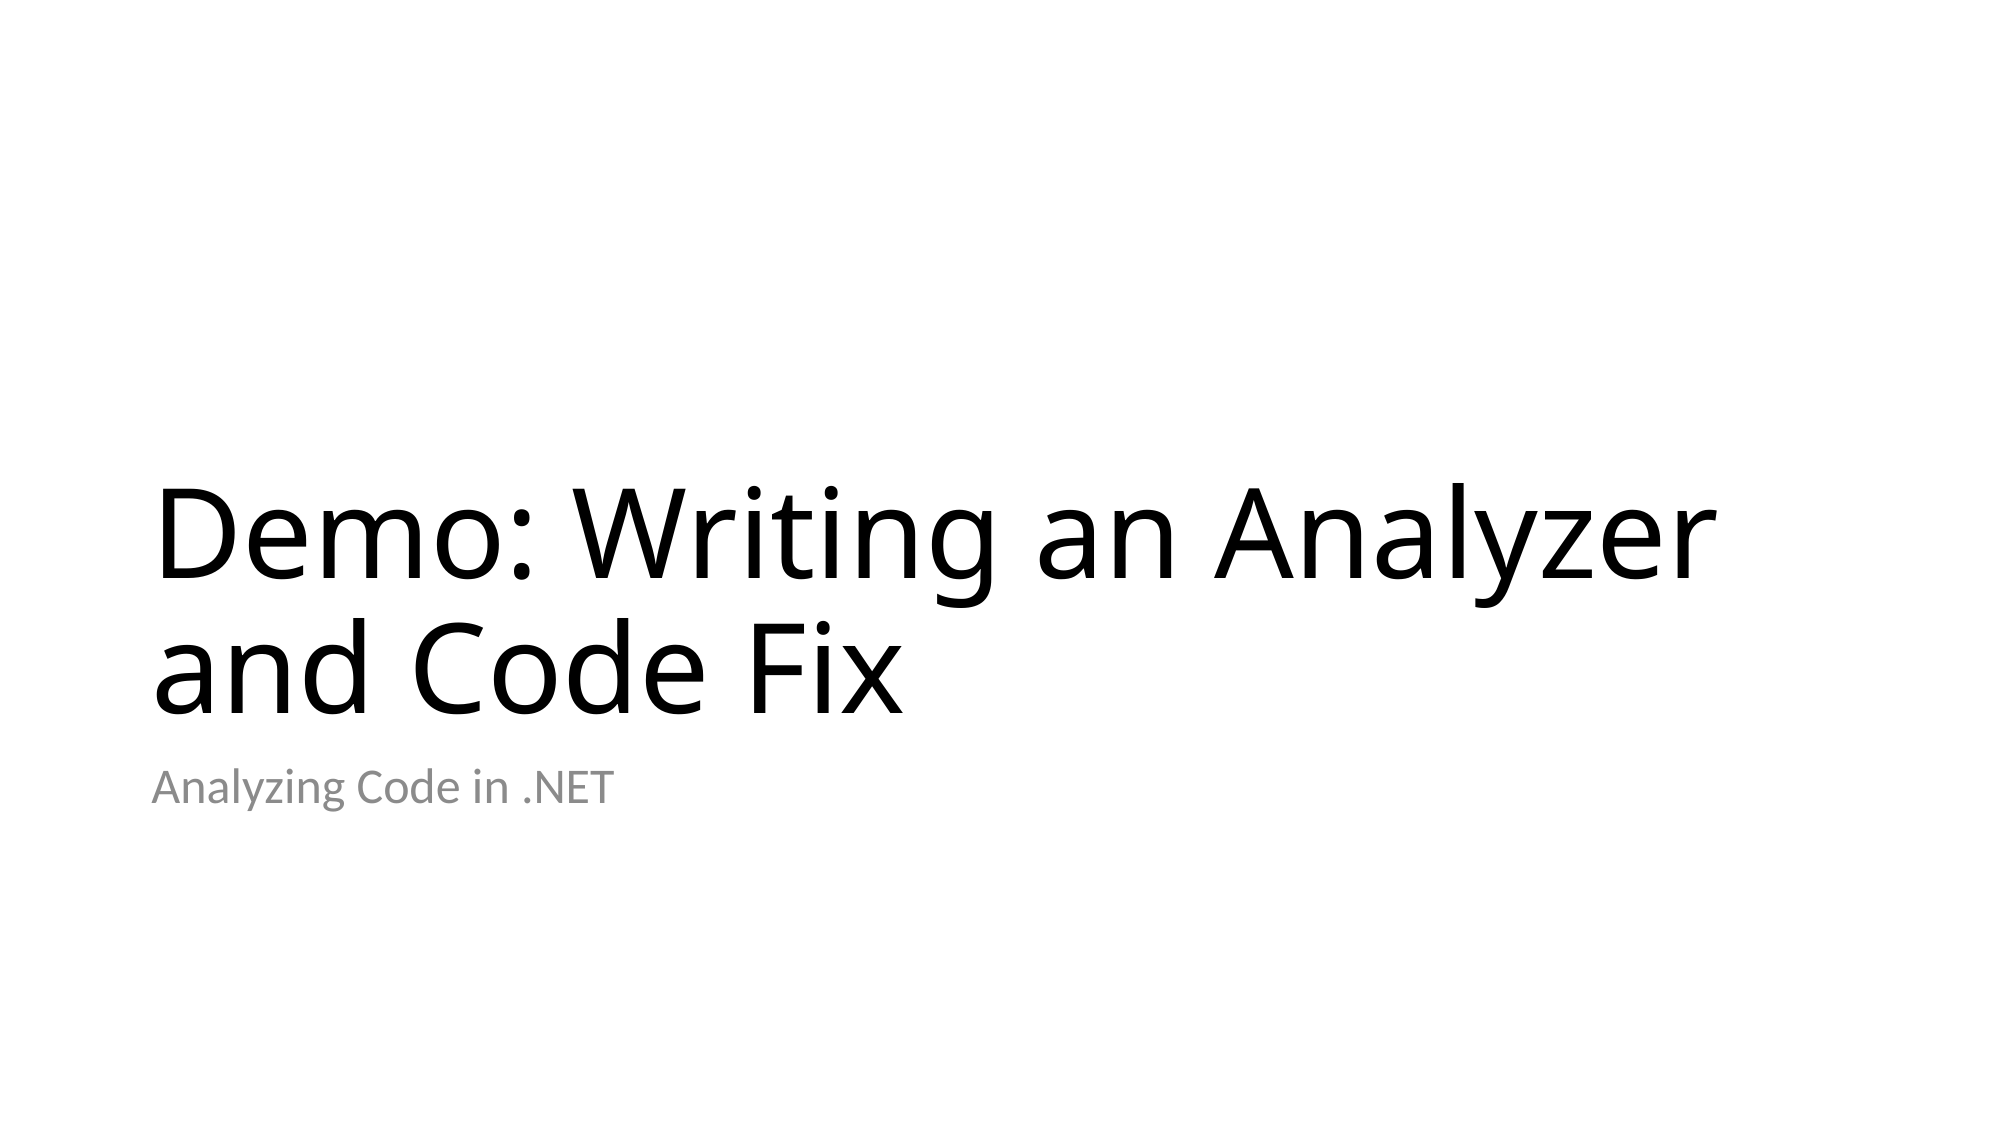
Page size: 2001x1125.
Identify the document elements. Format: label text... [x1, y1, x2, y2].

list Analyzing Code in .NET [136, 752, 1862, 999]
title Demo: Writing an Analyzer and Code Fix [136, 280, 1862, 749]
